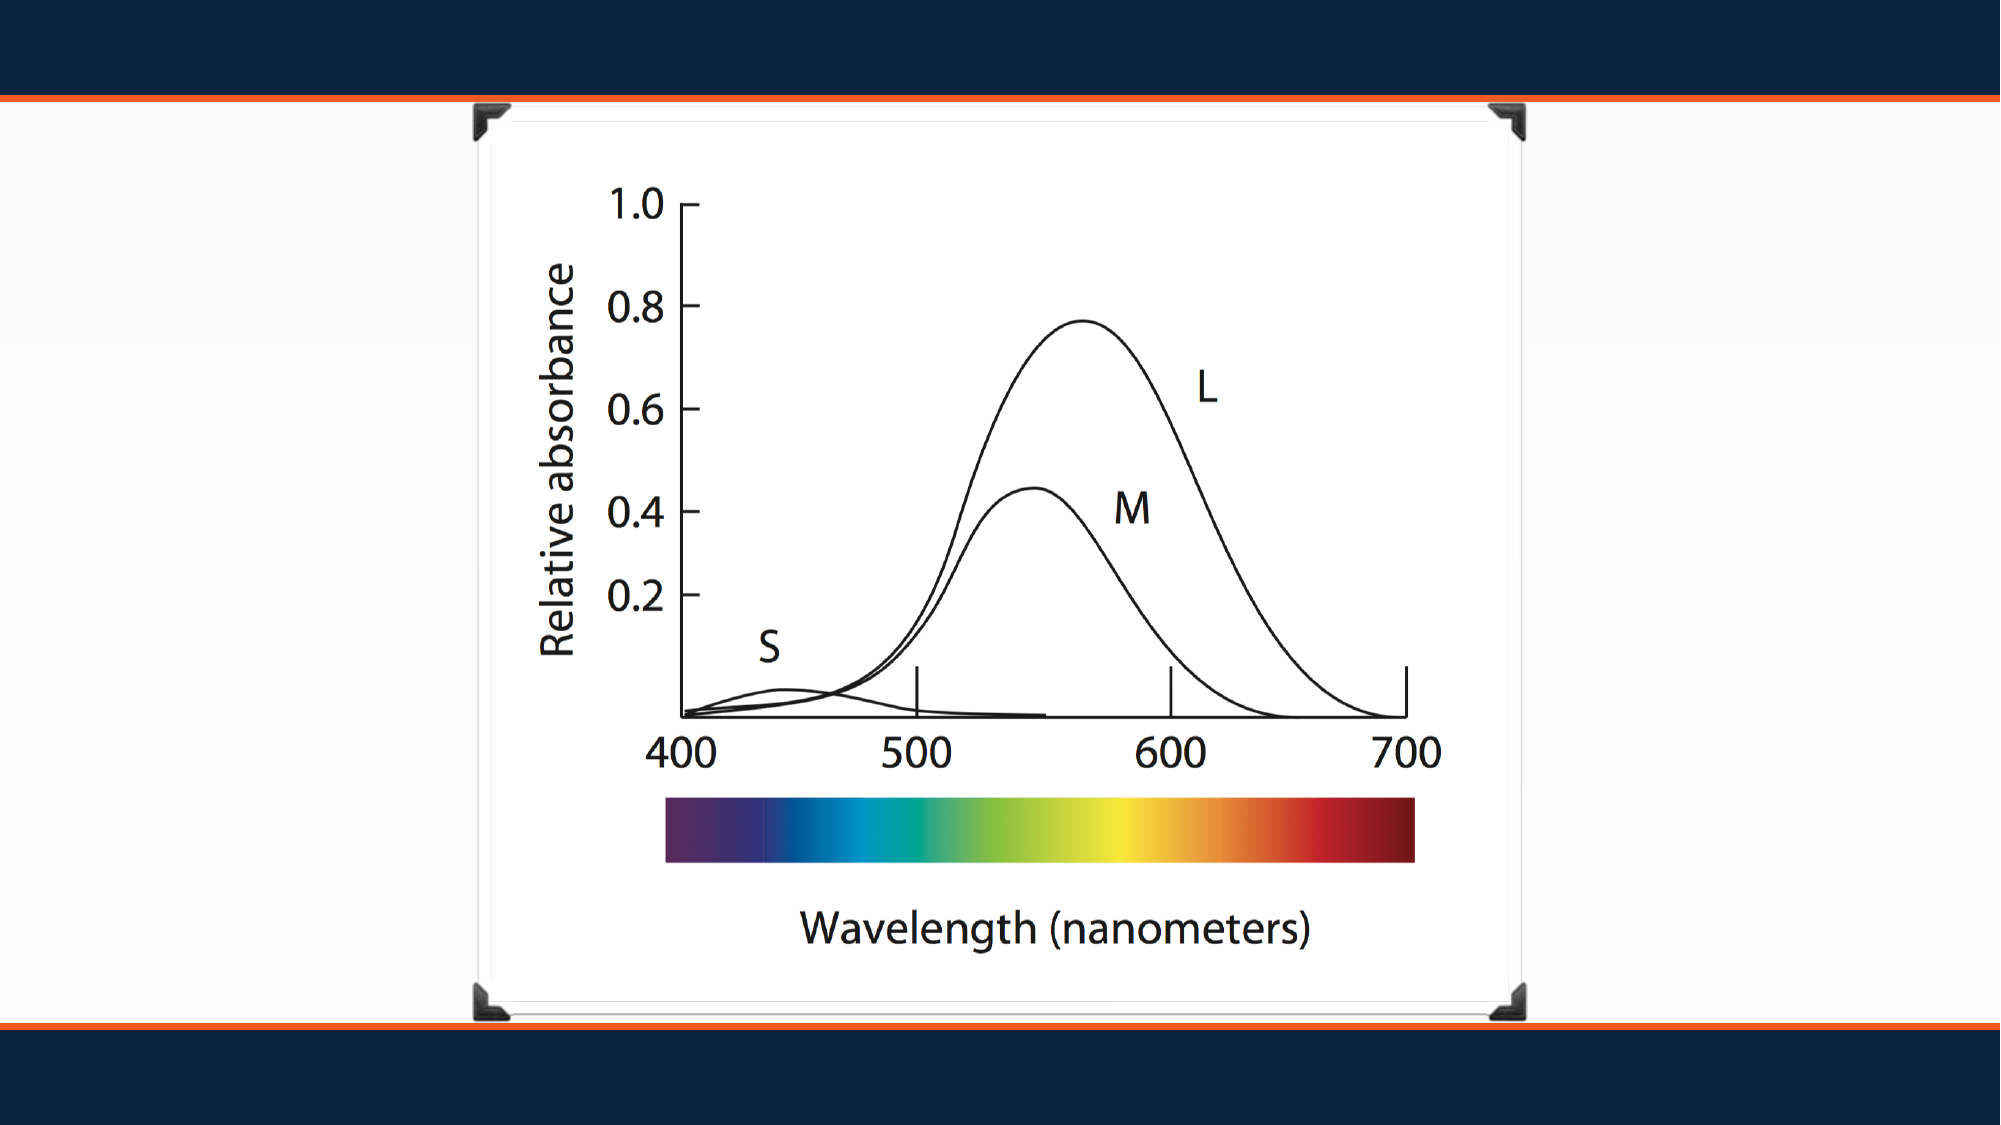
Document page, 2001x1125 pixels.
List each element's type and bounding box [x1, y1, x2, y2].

text_box [470, 101, 1530, 1024]
